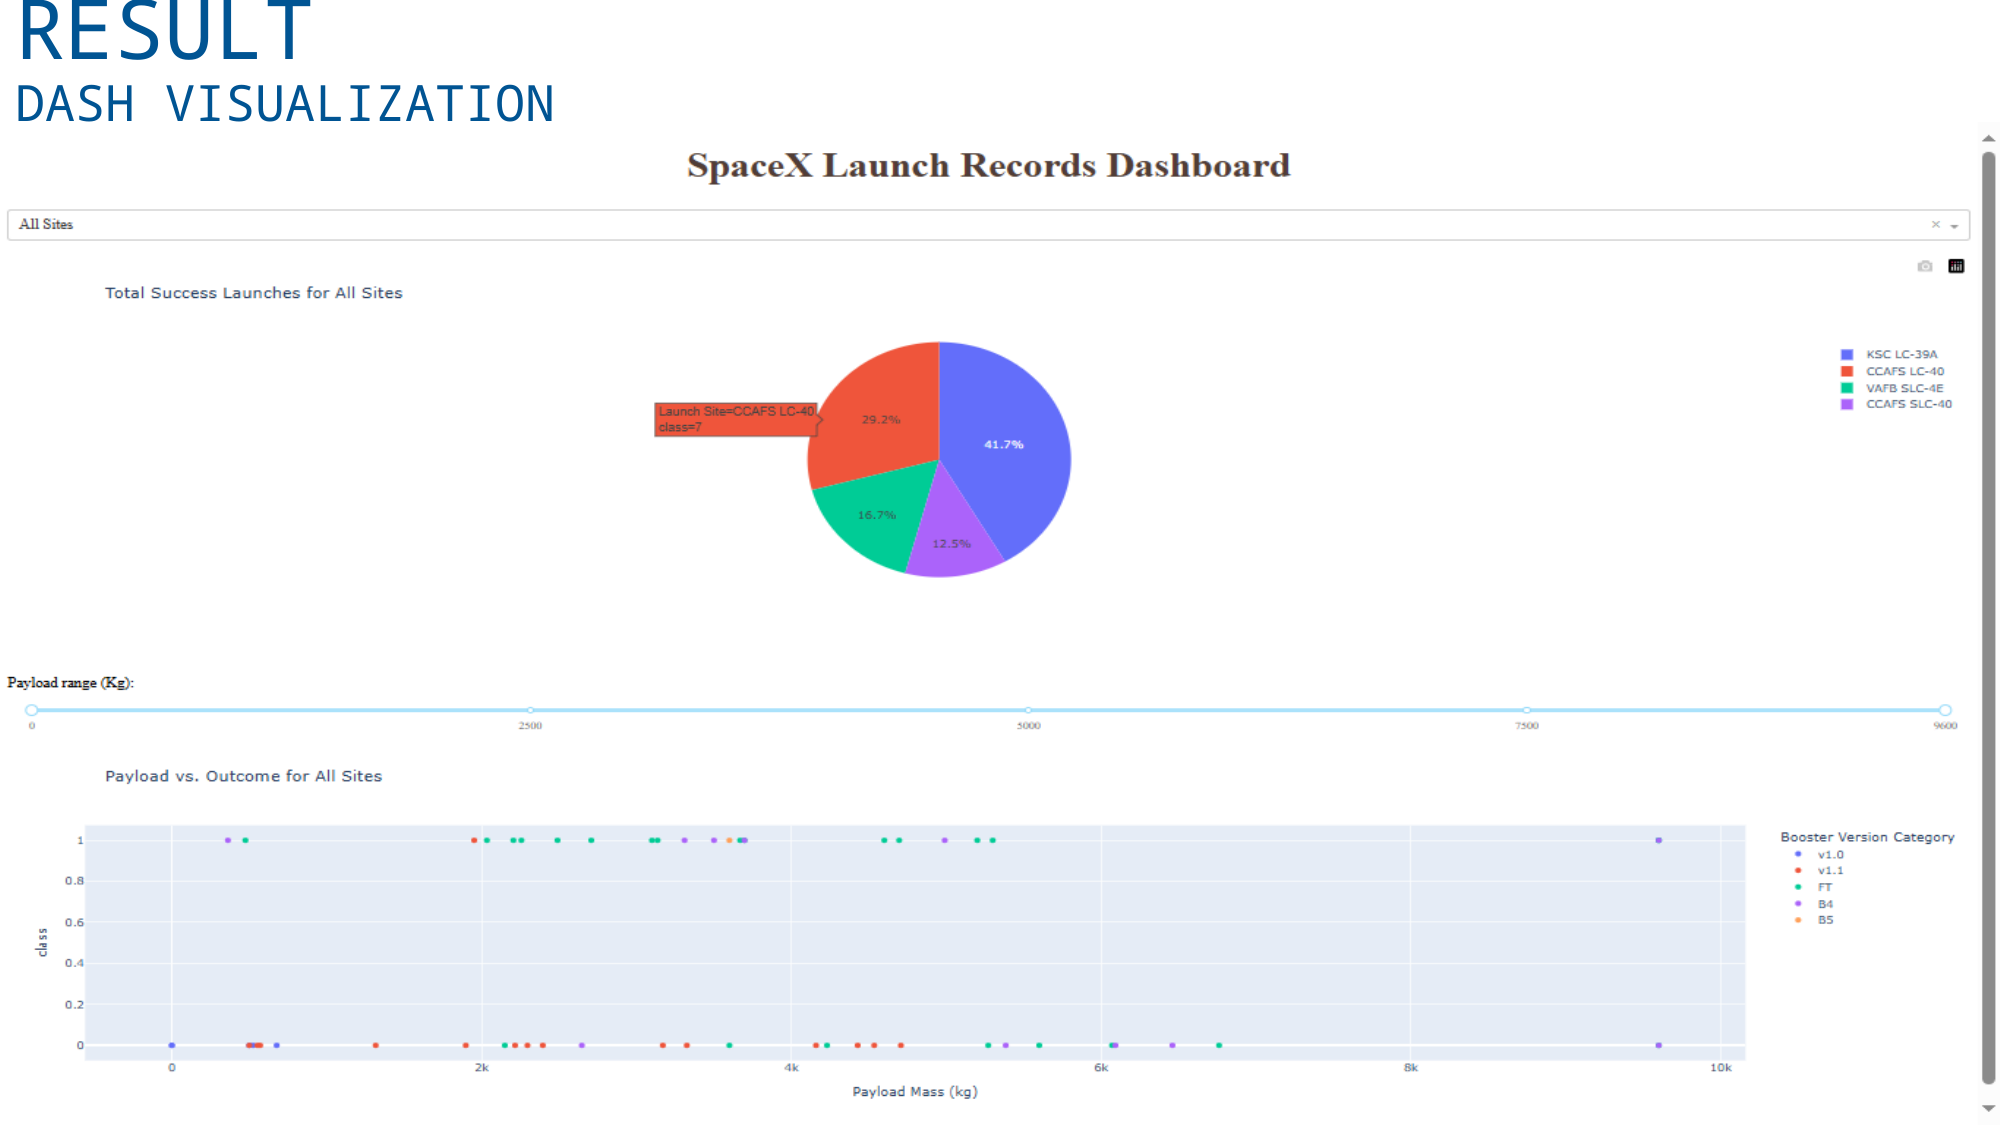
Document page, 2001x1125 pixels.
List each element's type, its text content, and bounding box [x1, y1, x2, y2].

picture [0, 122, 2000, 1125]
title RESULT DASH VISUALIZATION [0, 0, 1725, 122]
